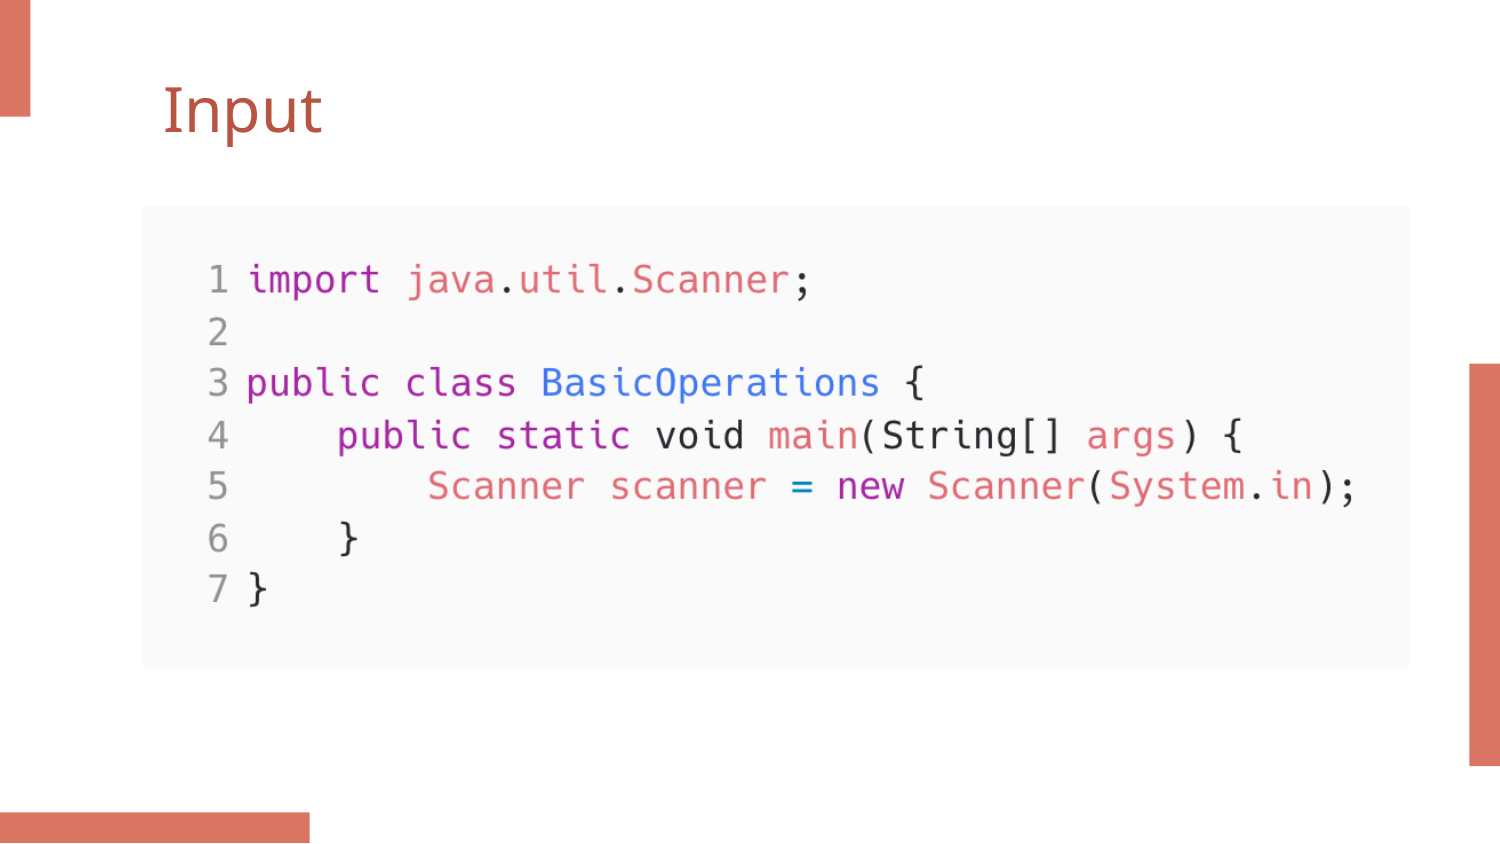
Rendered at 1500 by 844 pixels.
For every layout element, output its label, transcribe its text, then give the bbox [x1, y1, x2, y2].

list Input [0, 66, 628, 150]
picture [138, 202, 1414, 672]
